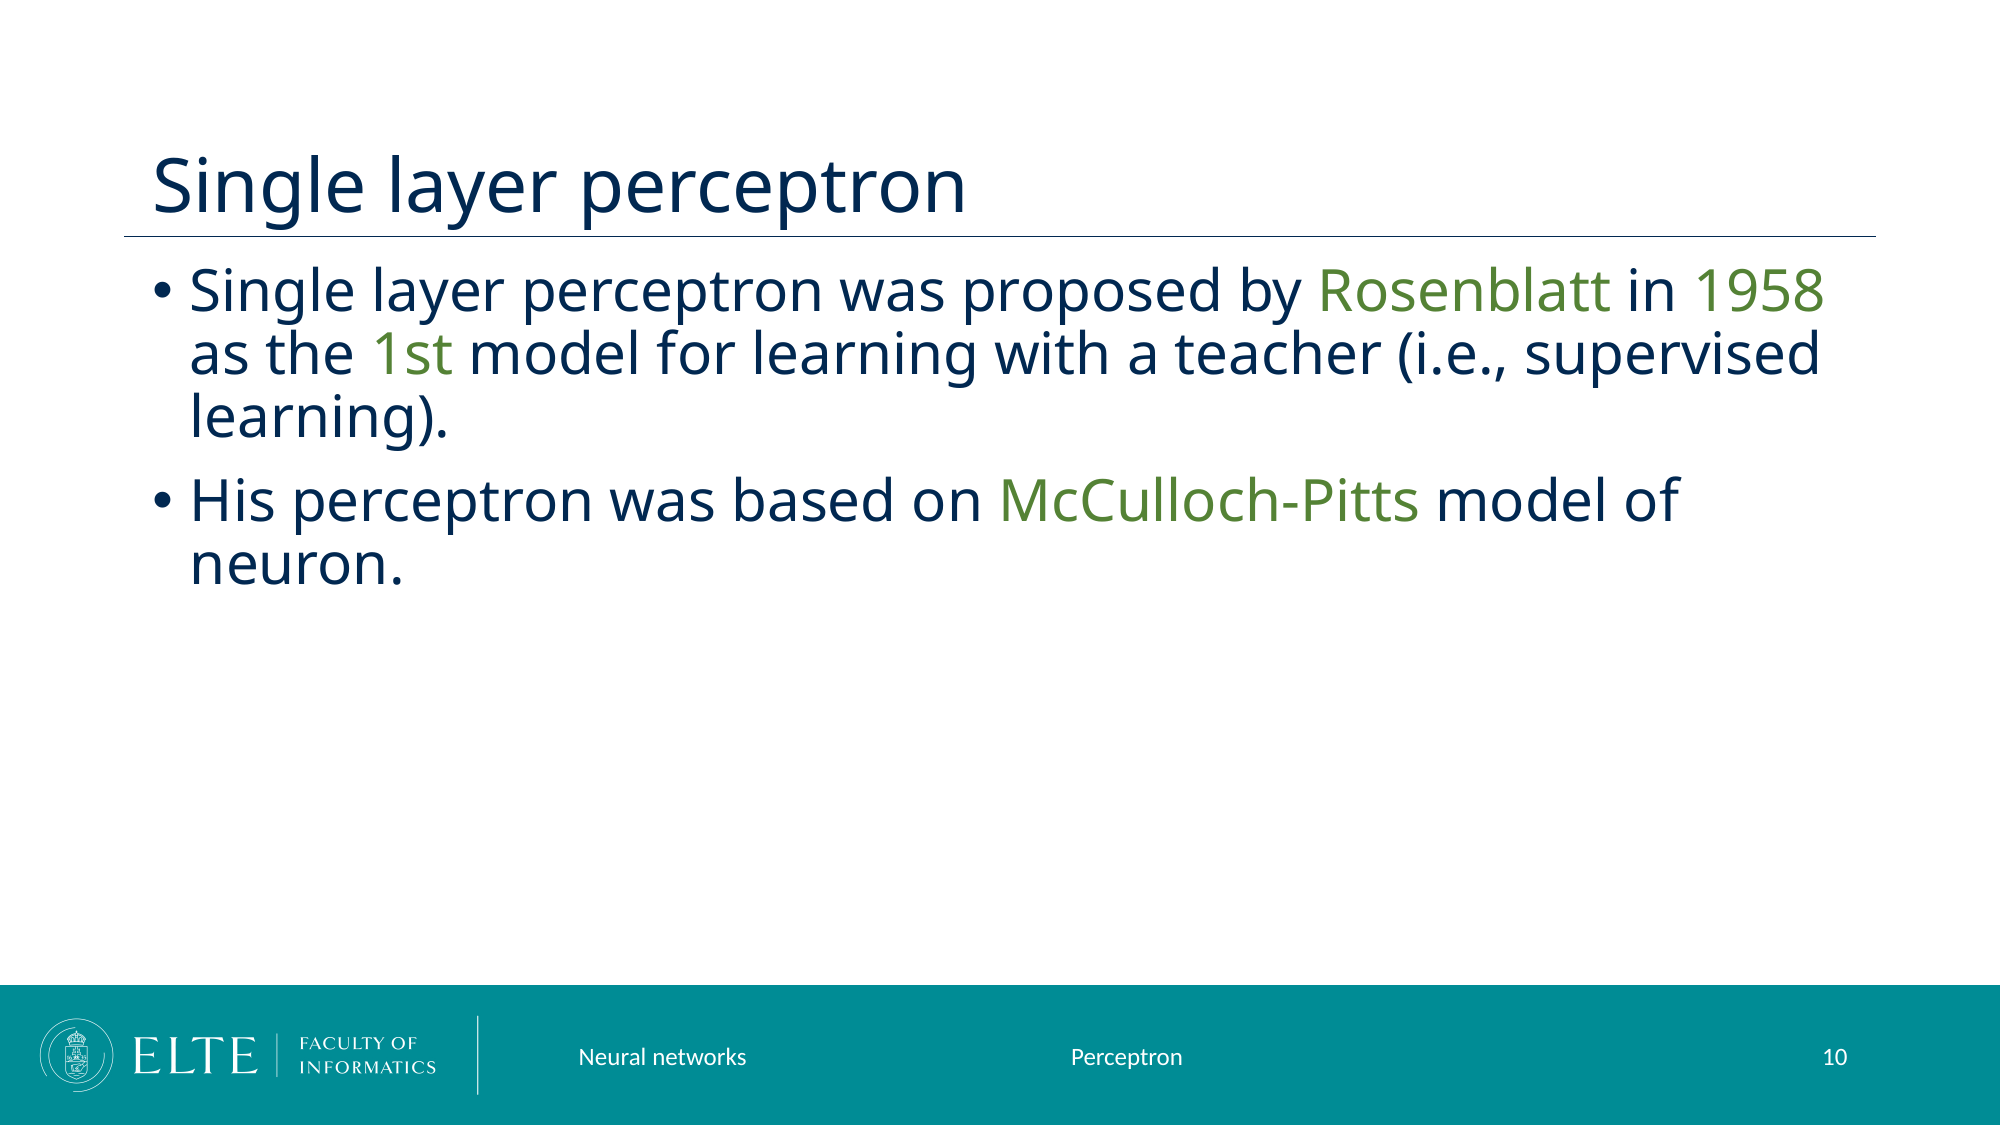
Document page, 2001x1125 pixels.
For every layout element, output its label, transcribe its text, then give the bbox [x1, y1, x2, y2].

slide_number Neural networks [563, 1025, 789, 1085]
slide_number 10 [1563, 1026, 1863, 1085]
title Single layer perceptron [137, 59, 1863, 237]
picture [0, 985, 2000, 1125]
footer Perceptron [789, 1025, 1465, 1085]
list Single layer perceptron was proposed by Rosenblatt in 1958 as the 1st model for learning with a teacher (i.e., supervised learning). His perceptron was based on McCulloch-Pitts model of neuron. [137, 254, 1863, 645]
